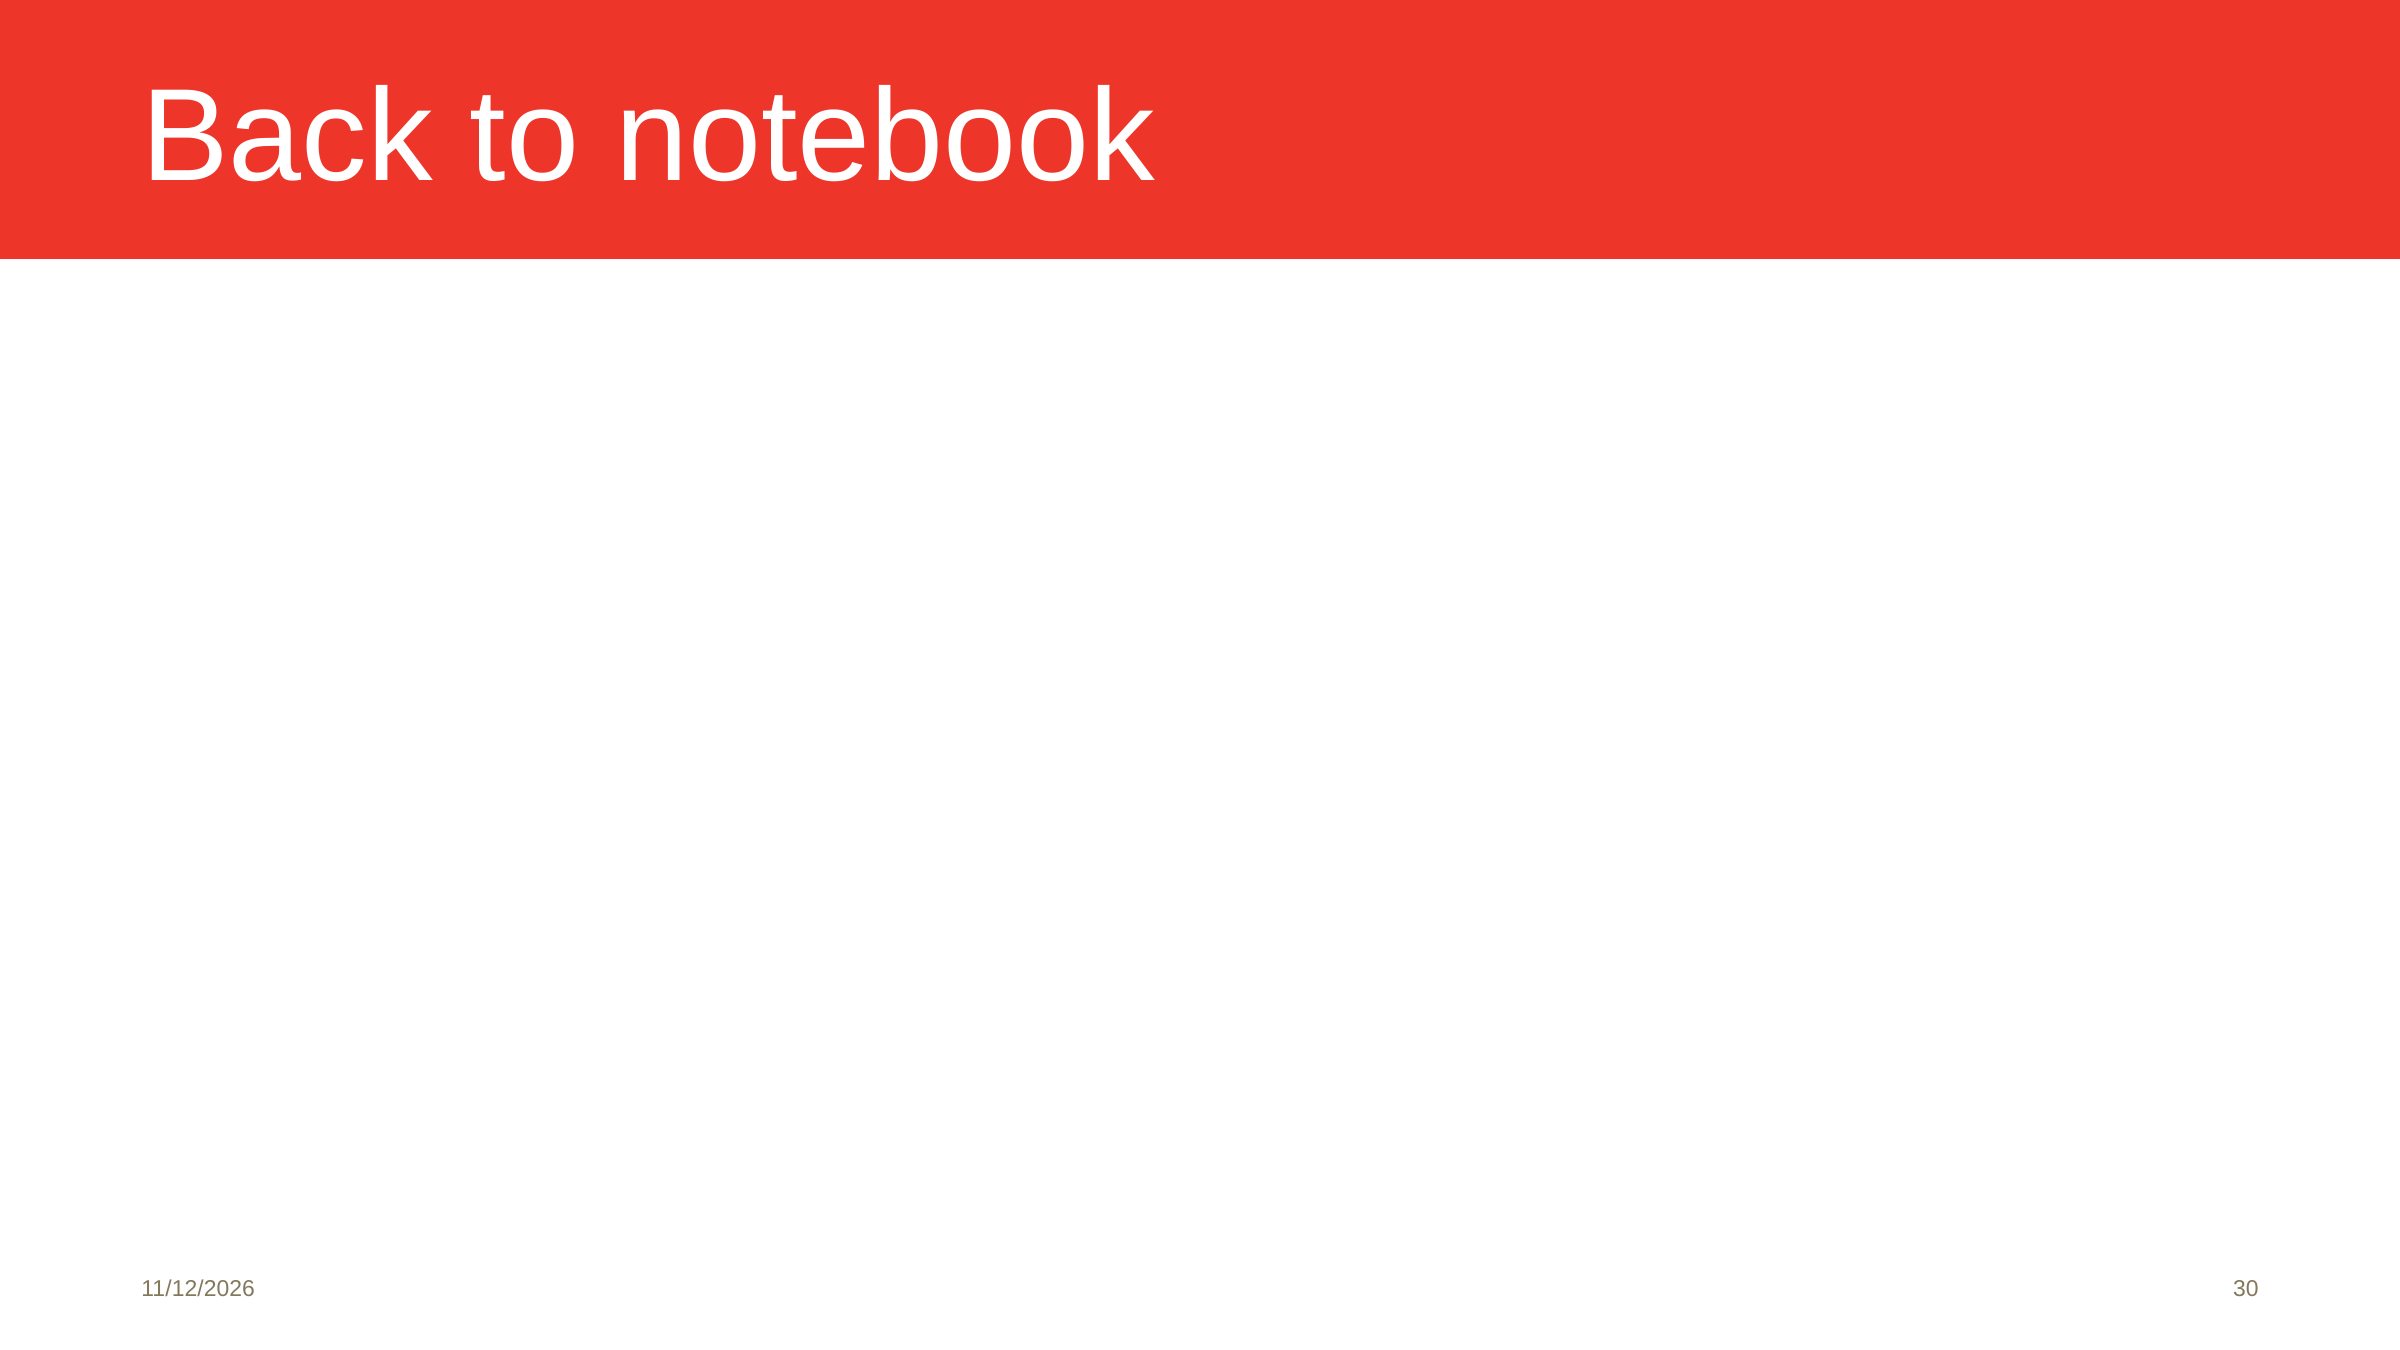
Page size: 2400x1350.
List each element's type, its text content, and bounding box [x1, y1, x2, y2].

slide_number 30 [1719, 1251, 2280, 1324]
title Back to notebook [120, 15, 2280, 241]
picture [0, 0, 2400, 1350]
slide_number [120, 1251, 680, 1324]
